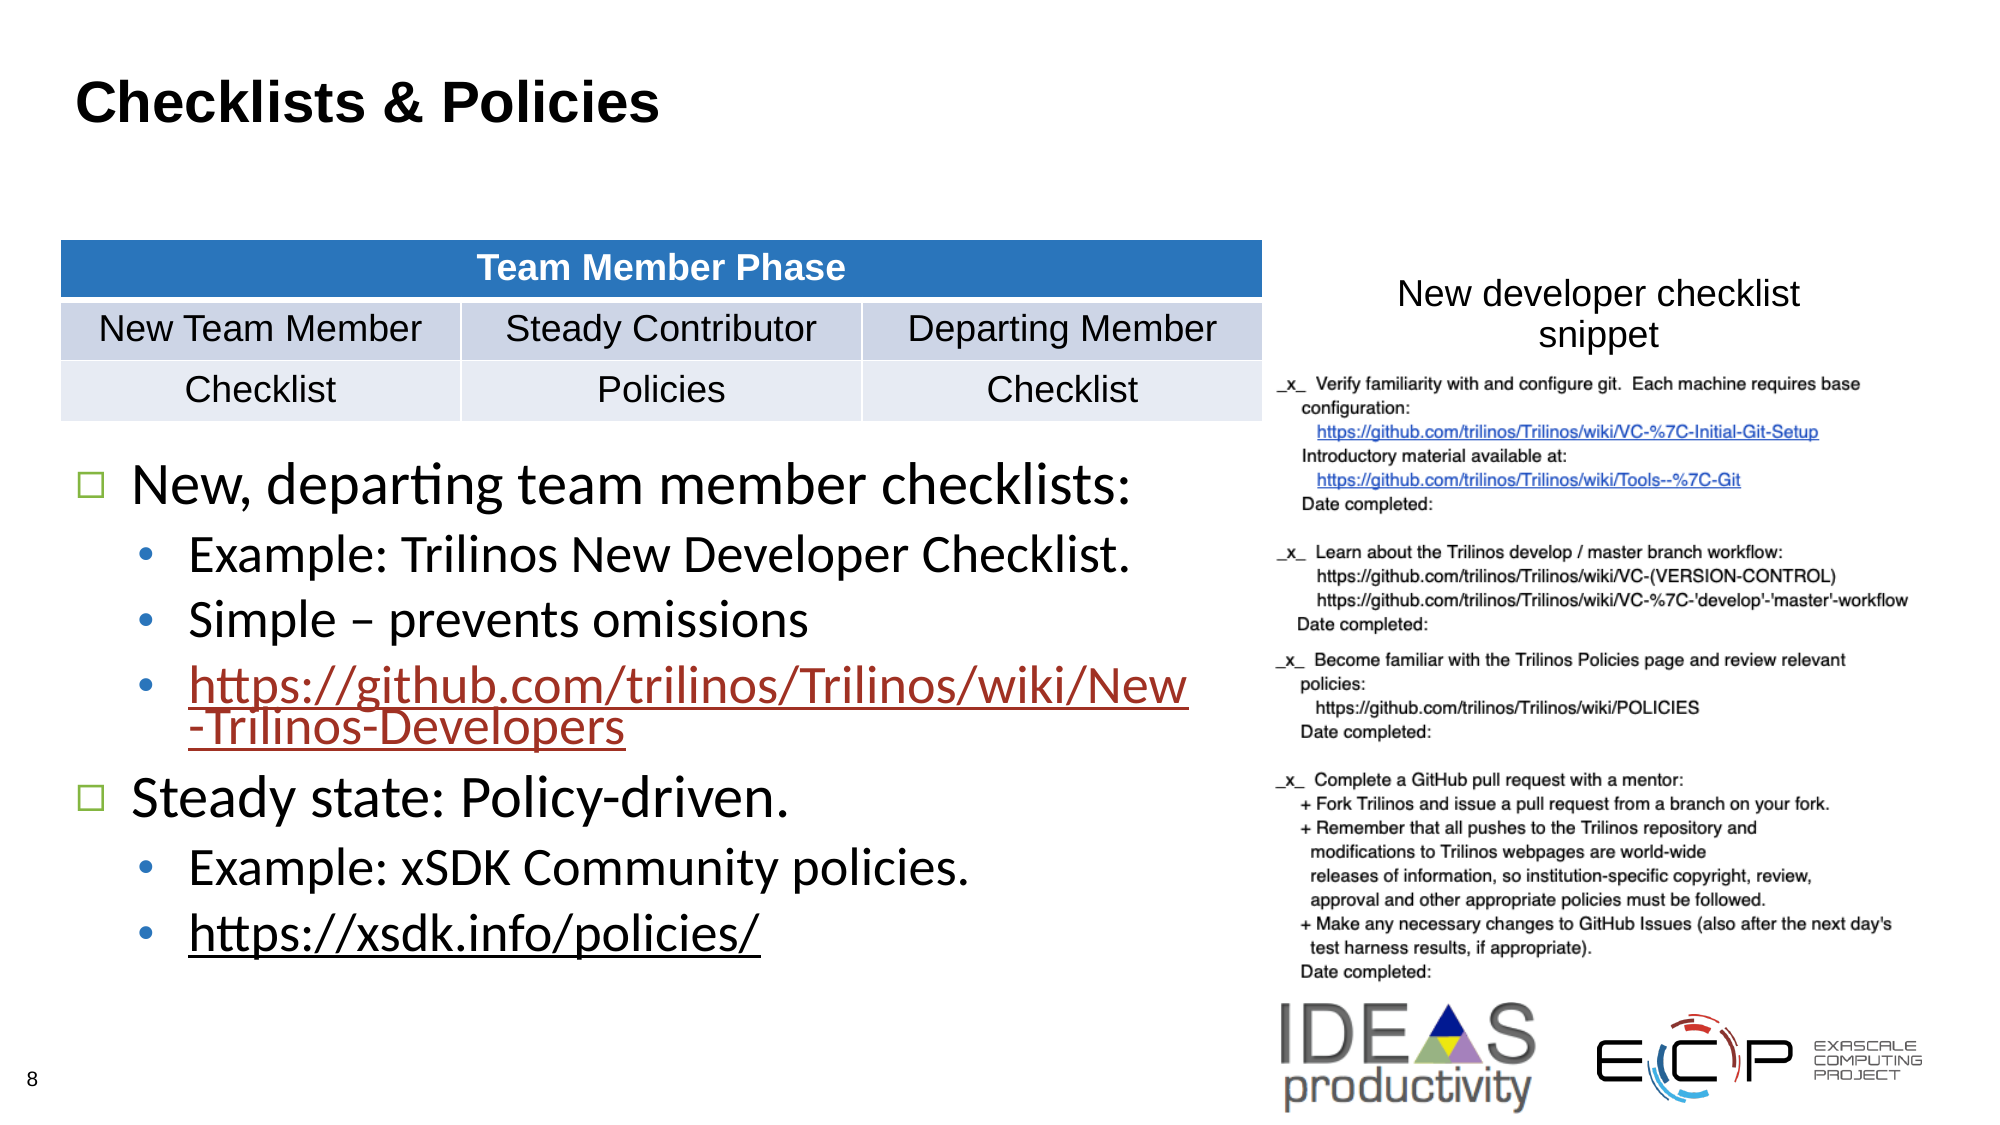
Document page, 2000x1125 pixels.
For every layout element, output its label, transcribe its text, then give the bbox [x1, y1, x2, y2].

table_cell Checklist [863, 361, 1262, 421]
picture [1597, 1014, 1922, 1103]
table_cell Policies [462, 361, 861, 421]
table_header Team Member Phase [61, 240, 1262, 297]
table_cell Departing Member [863, 303, 1262, 360]
table_cell Checklist [61, 361, 460, 421]
title Checklists & Policies [59, 67, 1926, 218]
table_cell Steady Contributor [462, 303, 861, 360]
text_box New developer checklist snippet [1357, 266, 1841, 354]
picture [1280, 1002, 1537, 1114]
text_box New, departing team member checklists: Example: Trilinos New Developer Checklist. Simple – prevents omissions https://github.com/trilinos/Trilinos/wiki/New-Trilinos-Developers Steady state: Policy-driven. Example: xSDK Community policies. https://xsdk.info/policies/ [60, 451, 1214, 1007]
table_cell New Team Member [61, 303, 460, 360]
picture [1267, 355, 1931, 997]
